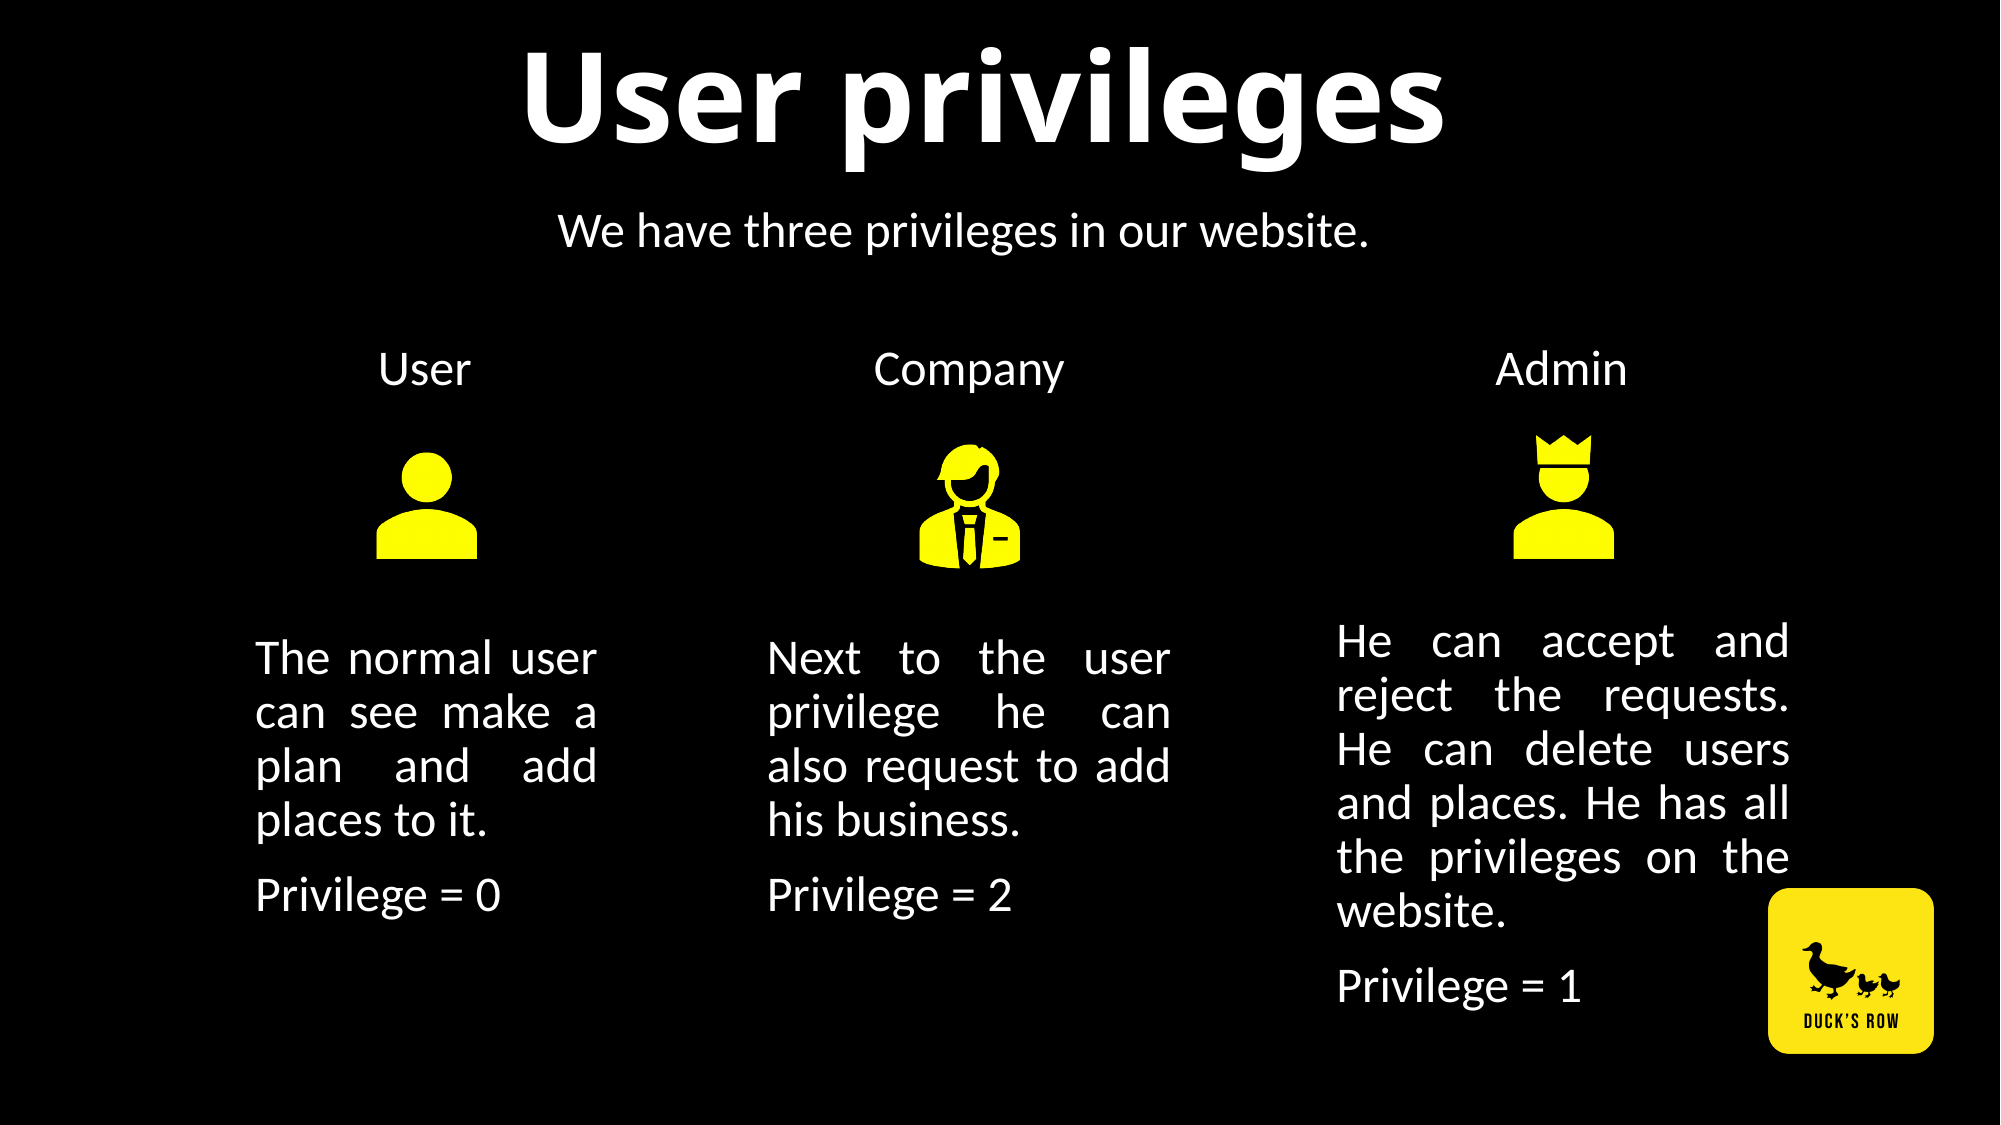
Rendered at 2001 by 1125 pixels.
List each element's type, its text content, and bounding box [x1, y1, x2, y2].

text_box He can accept and reject the requests. He can delete users and places. He has all the privileges on the website. Privilege = 1 [1321, 606, 1806, 1036]
title User privileges [386, 0, 1579, 178]
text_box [351, 335, 502, 581]
picture [1768, 888, 1934, 1054]
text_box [1480, 335, 1647, 581]
text_box The normal user can see make a plan and add places to it. Privilege = 0 [240, 624, 614, 973]
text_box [848, 335, 1091, 581]
subtitle We have three privileges in our website. [542, 197, 1424, 288]
text_box Next to the user privilege he can also request to add his business. Privilege = 2 [751, 624, 1187, 973]
